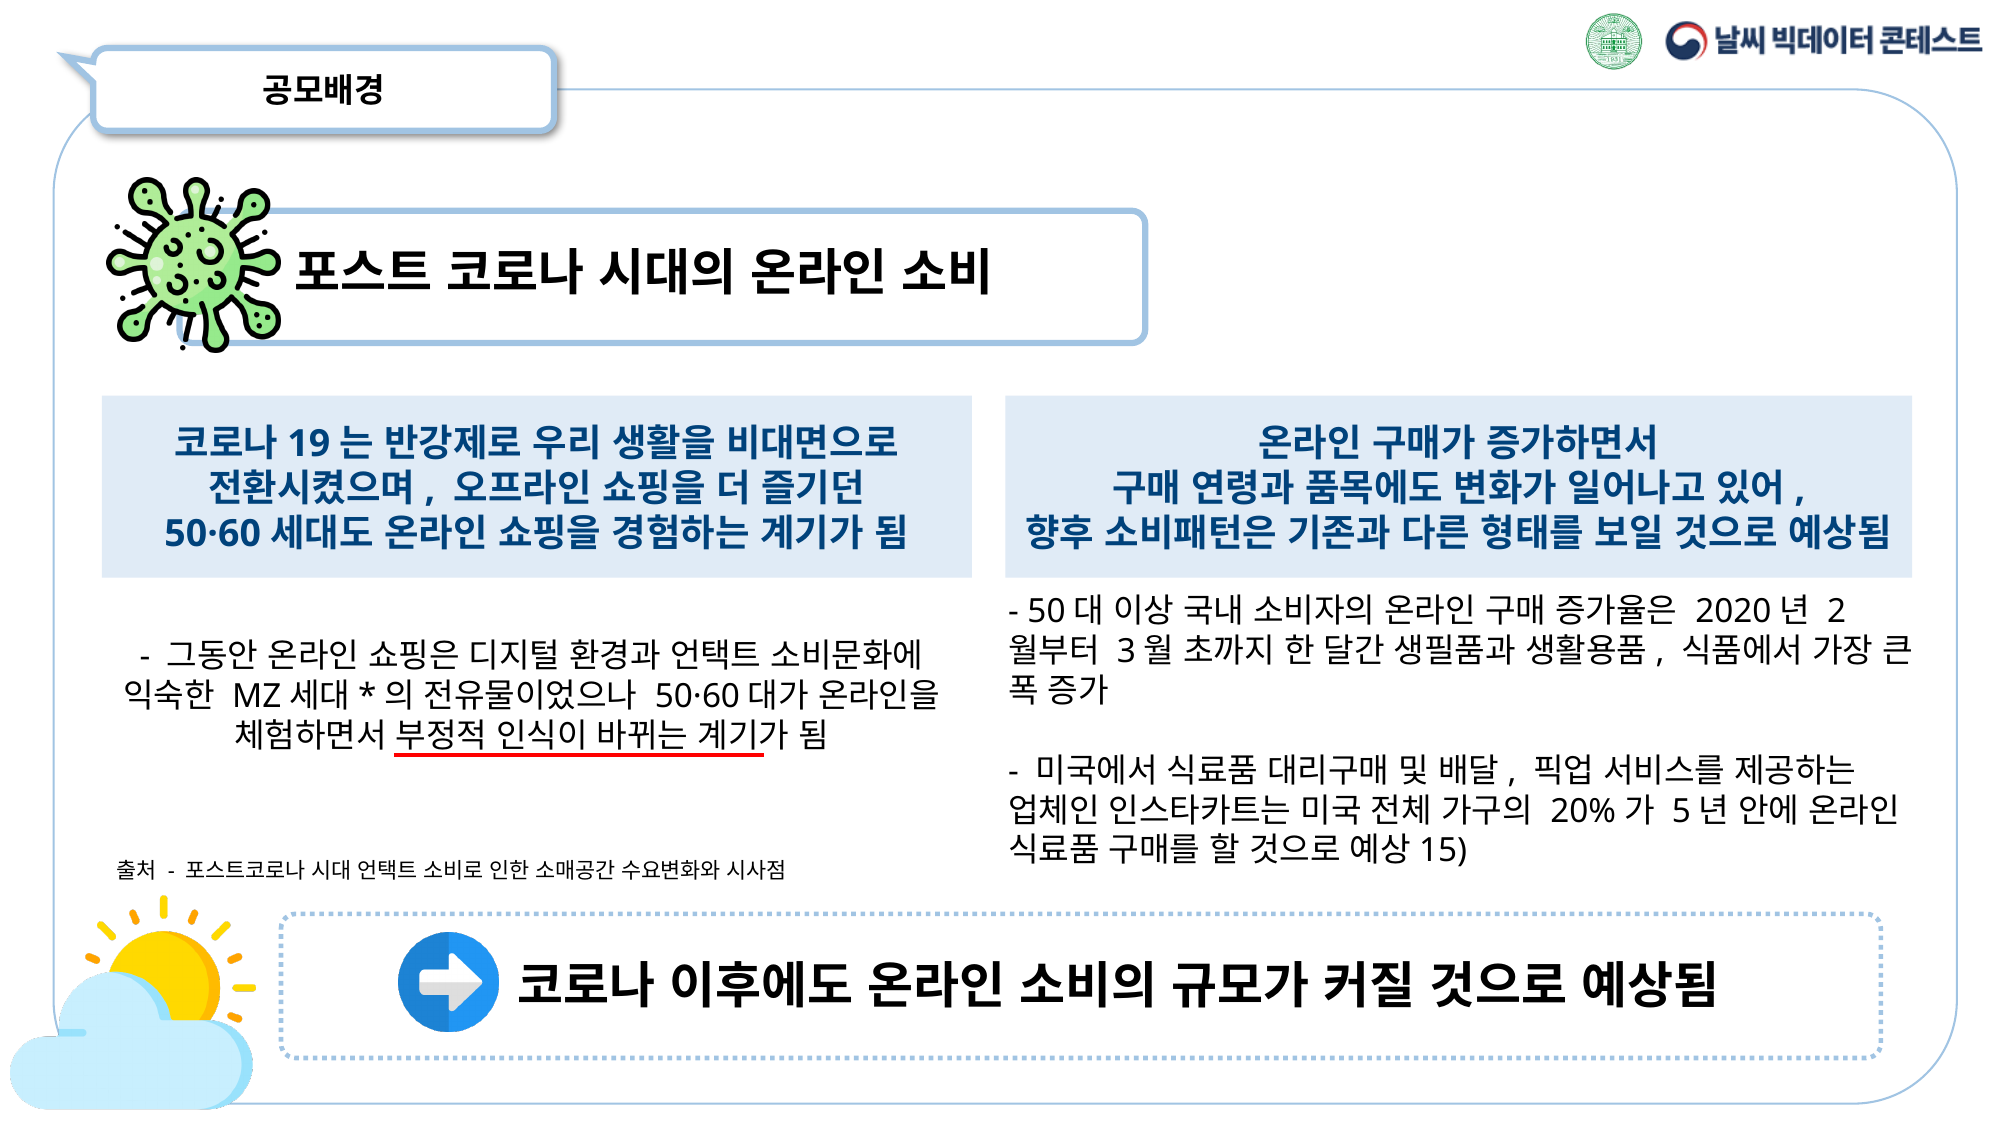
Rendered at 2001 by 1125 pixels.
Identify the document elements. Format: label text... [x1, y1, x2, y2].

text_box 출처 - 포스트코로나 시대 언택트 소비로 인한 소매공간 수요변화와 시사점 [101, 849, 854, 891]
text_box - 그동안 온라인 쇼핑은 디지털 환경과 언택트 소비문화에 익숙한 MZ세대*의 전유물이었으나 50·60대가 온라인을 체험하면서 부정적 인식이 바뀌는 계기가 됨 [93, 626, 971, 761]
picture [106, 177, 281, 353]
text_box 코로나 이후에도 온라인 소비의 규모가 커질 것으로 예상됨 [502, 945, 1862, 1021]
text_box 코로나19는 반강제로 우리 생활을 비대면으로 전환시켰으며, 오프라인 쇼핑을 더 즐기던 50·60세대도 온라인 쇼핑을 경험하는 계기가 됨 [101, 395, 973, 579]
text_box 포스트 코로나 시대의 온라인 소비 [281, 233, 1158, 308]
picture [1572, 0, 2000, 83]
text_box [52, 88, 1958, 1105]
picture [10, 879, 256, 1125]
text_box [281, 209, 1147, 233]
text_box [281, 308, 1147, 345]
text_box - 50대 이상 국내 소비자의 온라인 구매 증가율은 2020년 2월부터 3월 초까지 한 달간 생필품과 생활용품, 식품에서 가장 큰 폭 증가 - 미국에서 식료품 대리구매 및 배달, 픽업 서비스를 제공하는 업체인 인스타카트는 미국 전체 가구의 20%가 5년 안에 온라인 식료품 구매를 할 것으로 예상15) [993, 581, 1957, 876]
text_box 공모배경 [62, 46, 556, 132]
text_box 온라인 구매가 증가하면서 구매 연령과 품목에도 변화가 일어나고 있어, 향후 소비패턴은 기존과 다른 형태를 보일 것으로 예상됨 [1004, 395, 1913, 579]
text_box [279, 912, 1882, 1060]
picture [398, 932, 499, 1032]
